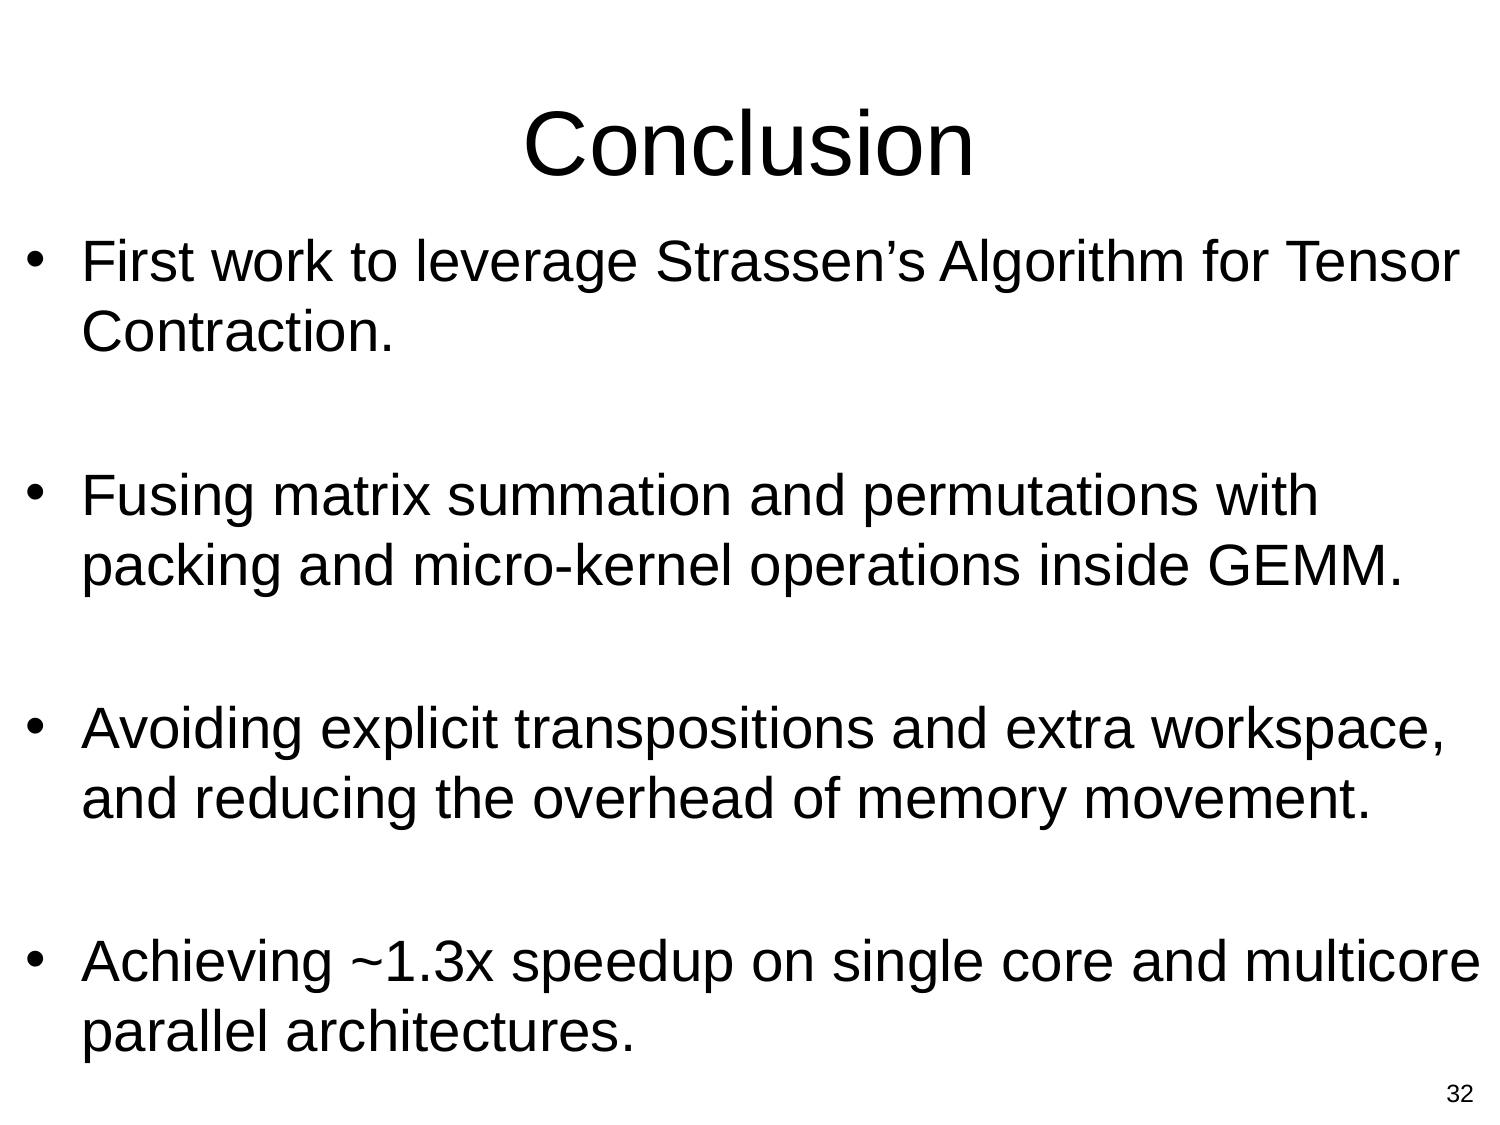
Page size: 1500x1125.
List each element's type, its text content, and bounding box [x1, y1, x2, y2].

list First work to leverage Strassen’s Algorithm for Tensor Contraction. Fusing matrix summation and permutations with packing and micro-kernel operations inside GEMM. Avoiding explicit transpositions and extra workspace, and reducing the overhead of memory movement. Achieving ~1.3x speedup on single core and multicore parallel architectures. [10, 215, 1500, 959]
slide_number 32 [1139, 1062, 1490, 1123]
title Conclusion [75, 45, 1425, 215]
